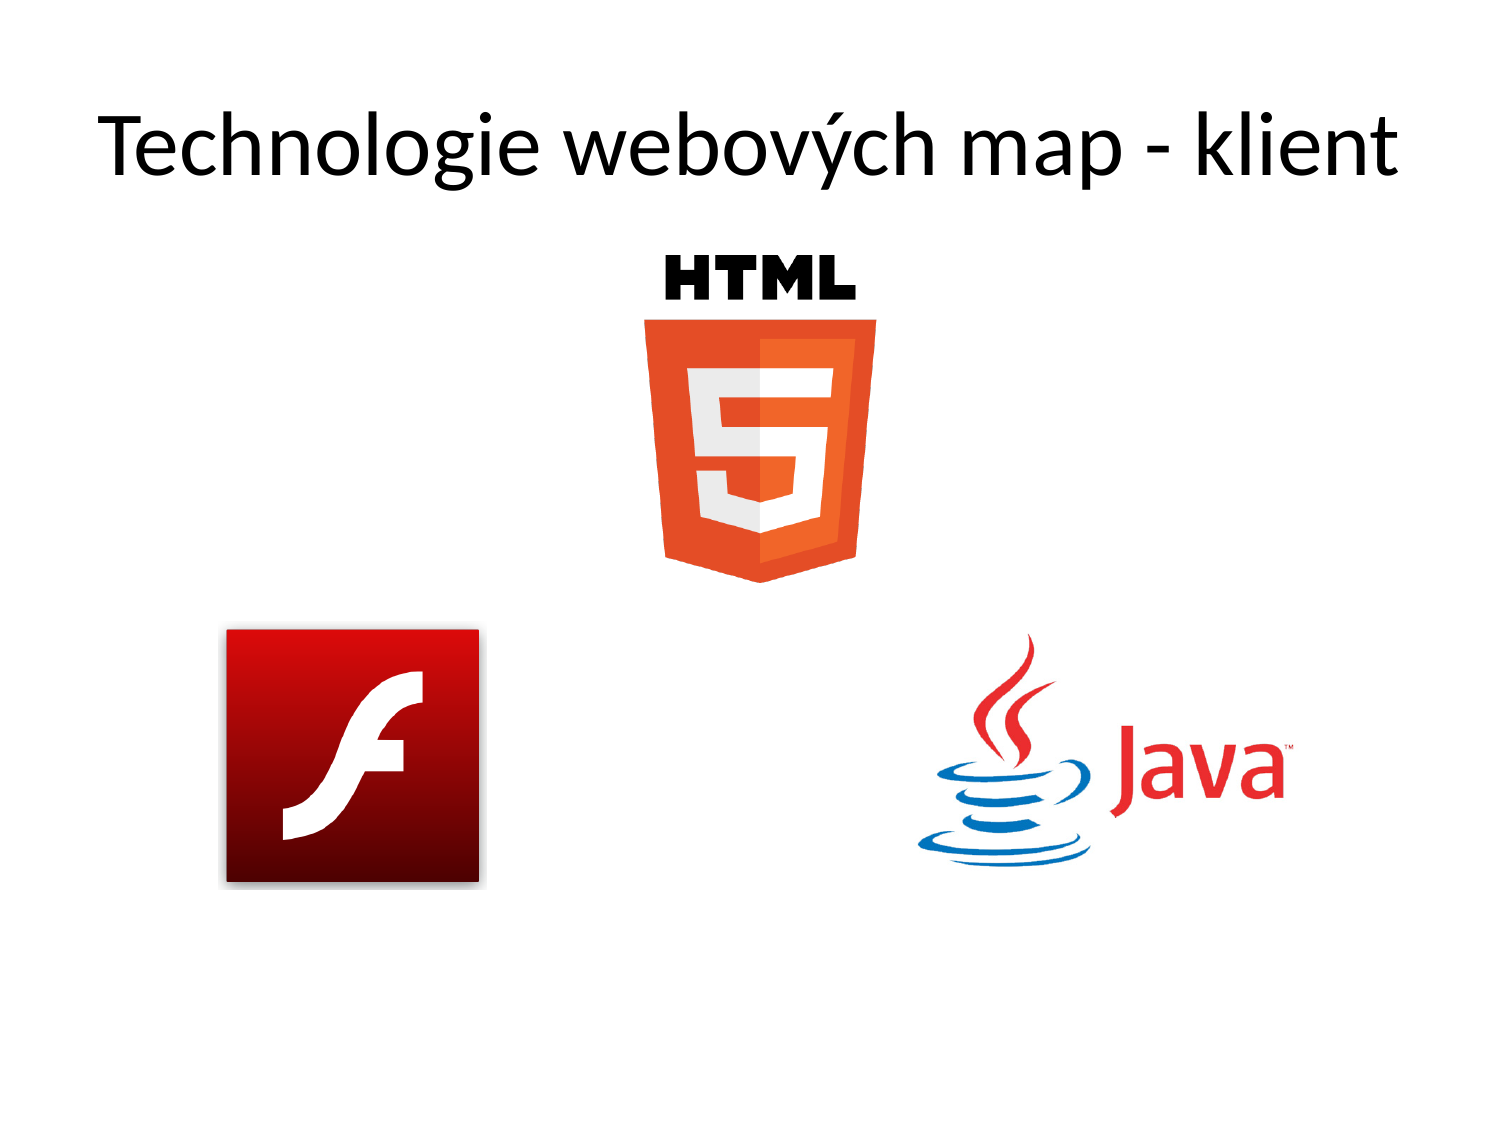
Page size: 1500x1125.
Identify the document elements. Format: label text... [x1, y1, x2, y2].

picture [218, 621, 488, 891]
picture [596, 255, 925, 584]
title Technologie webových map - klient [75, 45, 1425, 233]
picture [879, 621, 1340, 905]
